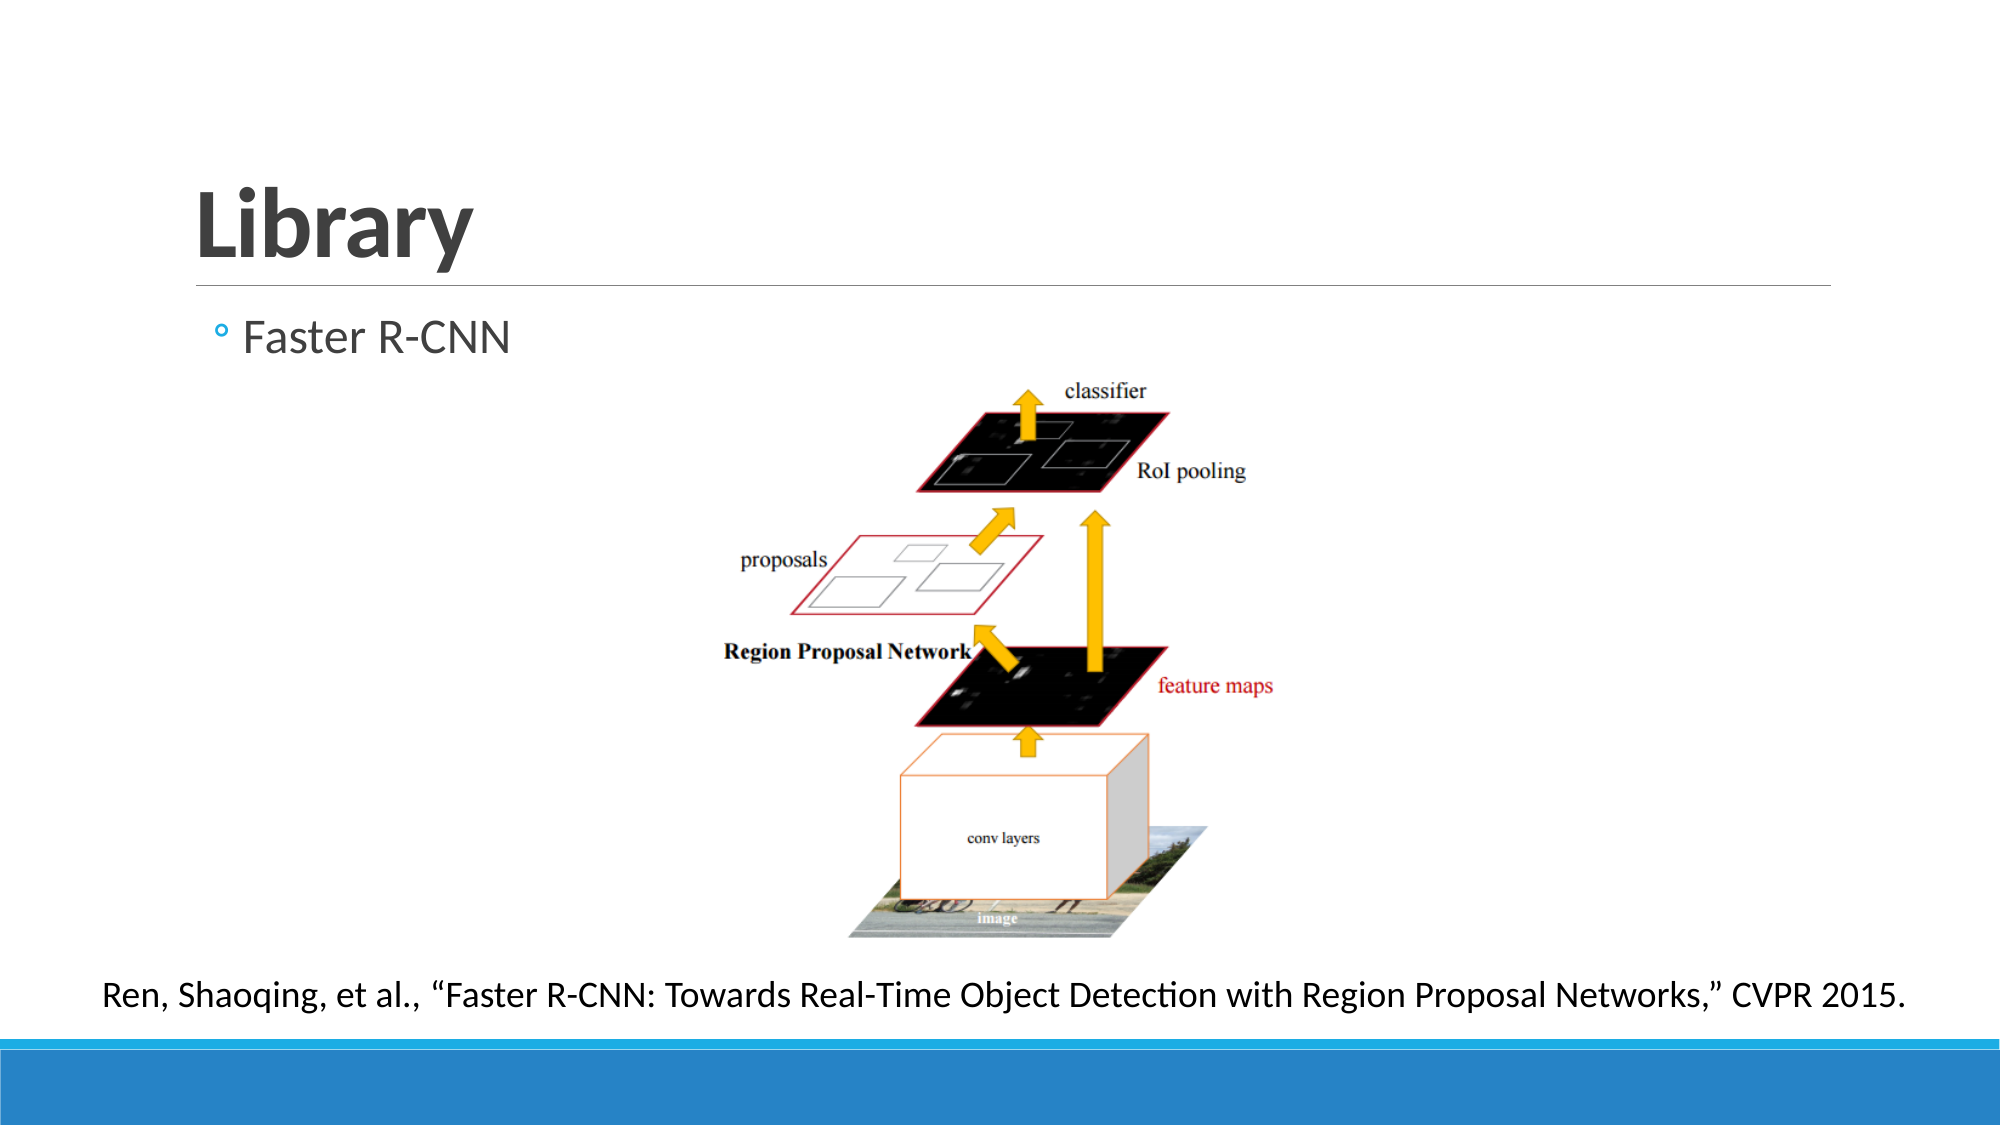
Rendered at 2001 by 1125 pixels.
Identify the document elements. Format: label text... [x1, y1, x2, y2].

picture [724, 369, 1286, 946]
title Library [180, 47, 1830, 285]
list Faster R-CNN [180, 302, 1830, 962]
text_box Ren, Shaoqing, et al., “Faster R-CNN: Towards Real-Time Object Detection with Region Proposal Networks,” CVPR 2015. [67, 962, 1943, 1023]
